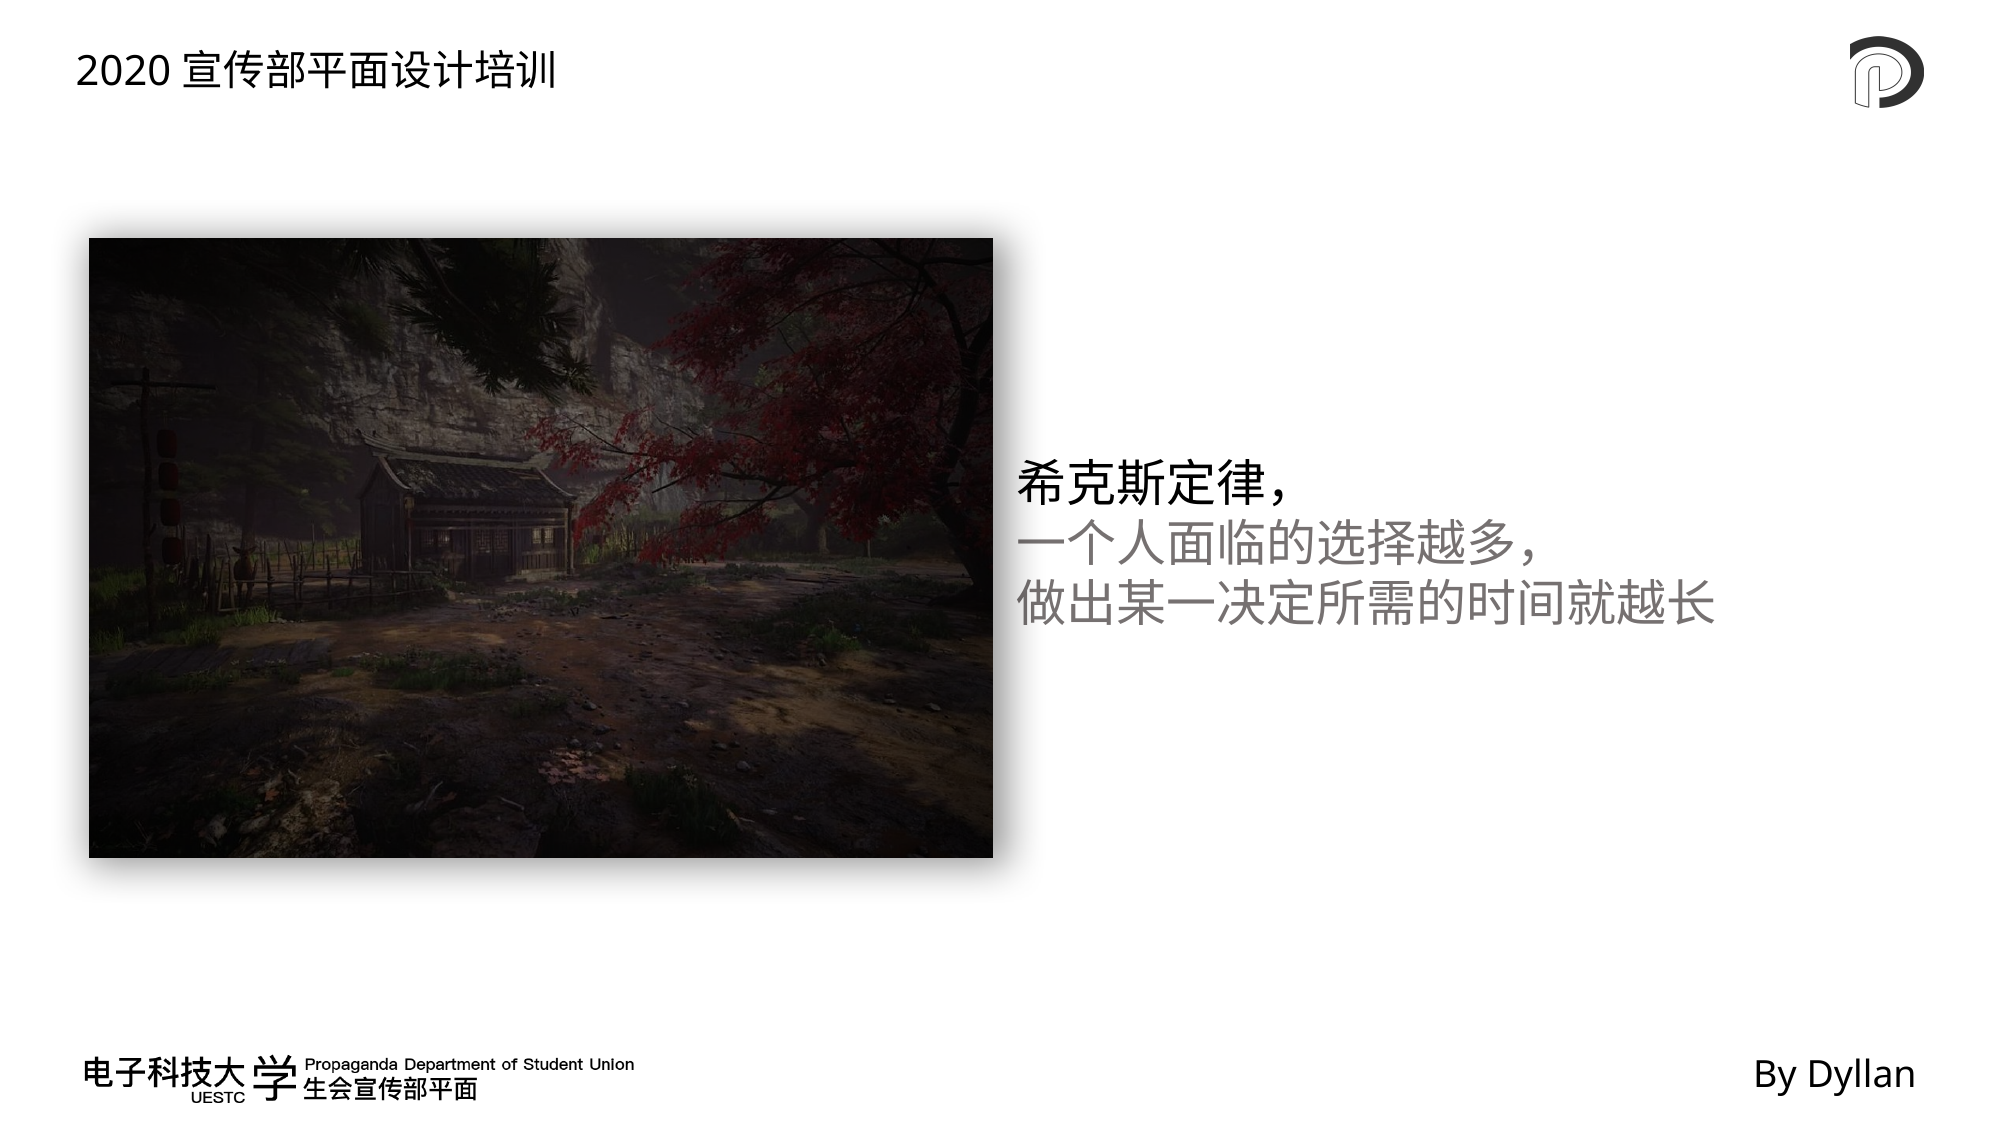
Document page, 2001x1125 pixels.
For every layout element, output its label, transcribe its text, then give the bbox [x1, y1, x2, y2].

picture [1850, 36, 1924, 108]
text_box 希克斯定律， 一个人面临的选择越多， 做出某一决定所需的时间就越长 [1036, 444, 1924, 640]
picture [60, 1035, 845, 1125]
text_box By Dyllan [1738, 1042, 1958, 1102]
text_box 2020宣传部平面设计培训 [60, 36, 1284, 102]
picture [89, 238, 993, 858]
